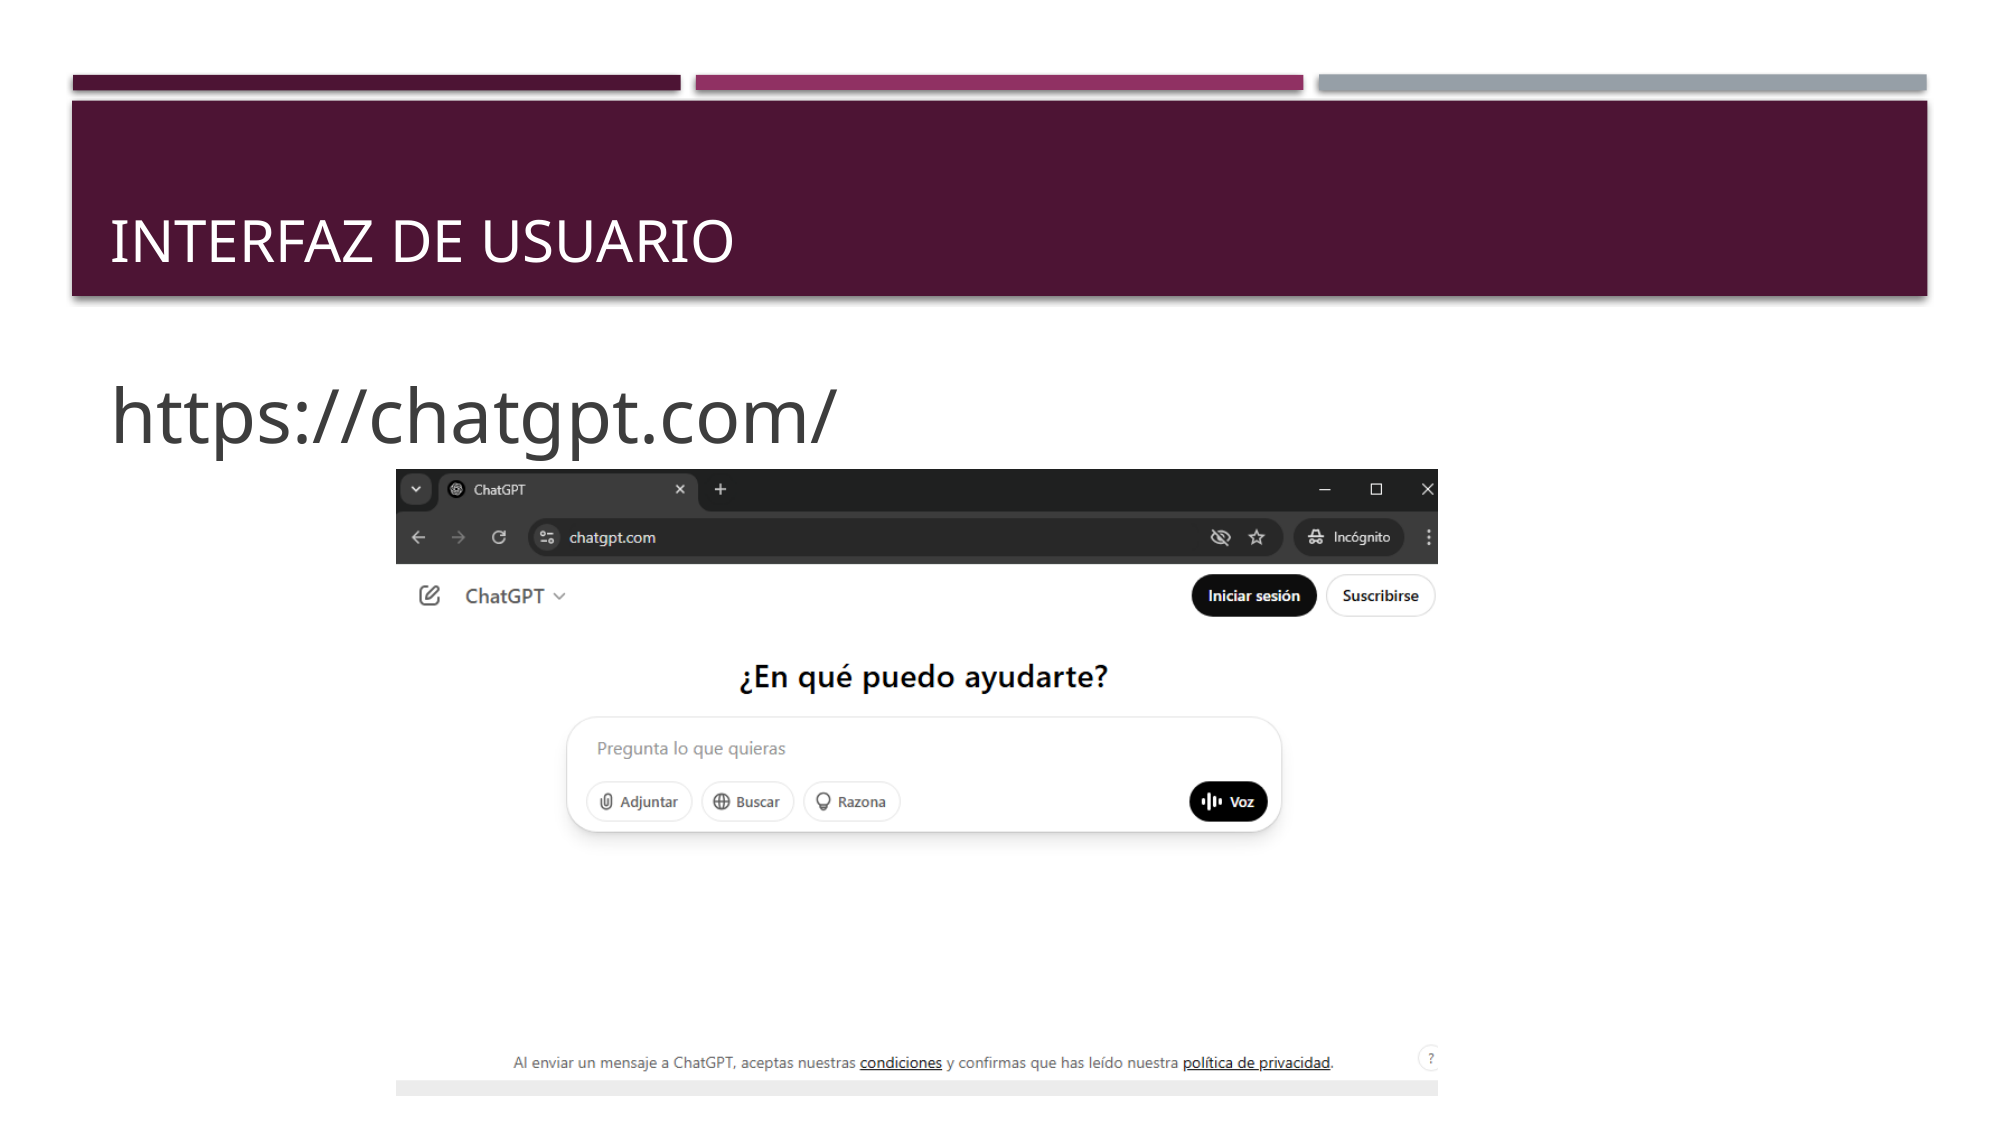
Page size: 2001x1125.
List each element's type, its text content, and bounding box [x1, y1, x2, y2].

title Interfaz de usuario [95, 115, 1905, 282]
list https://chatgpt.com/ [95, 357, 1905, 470]
picture [396, 468, 1439, 1096]
